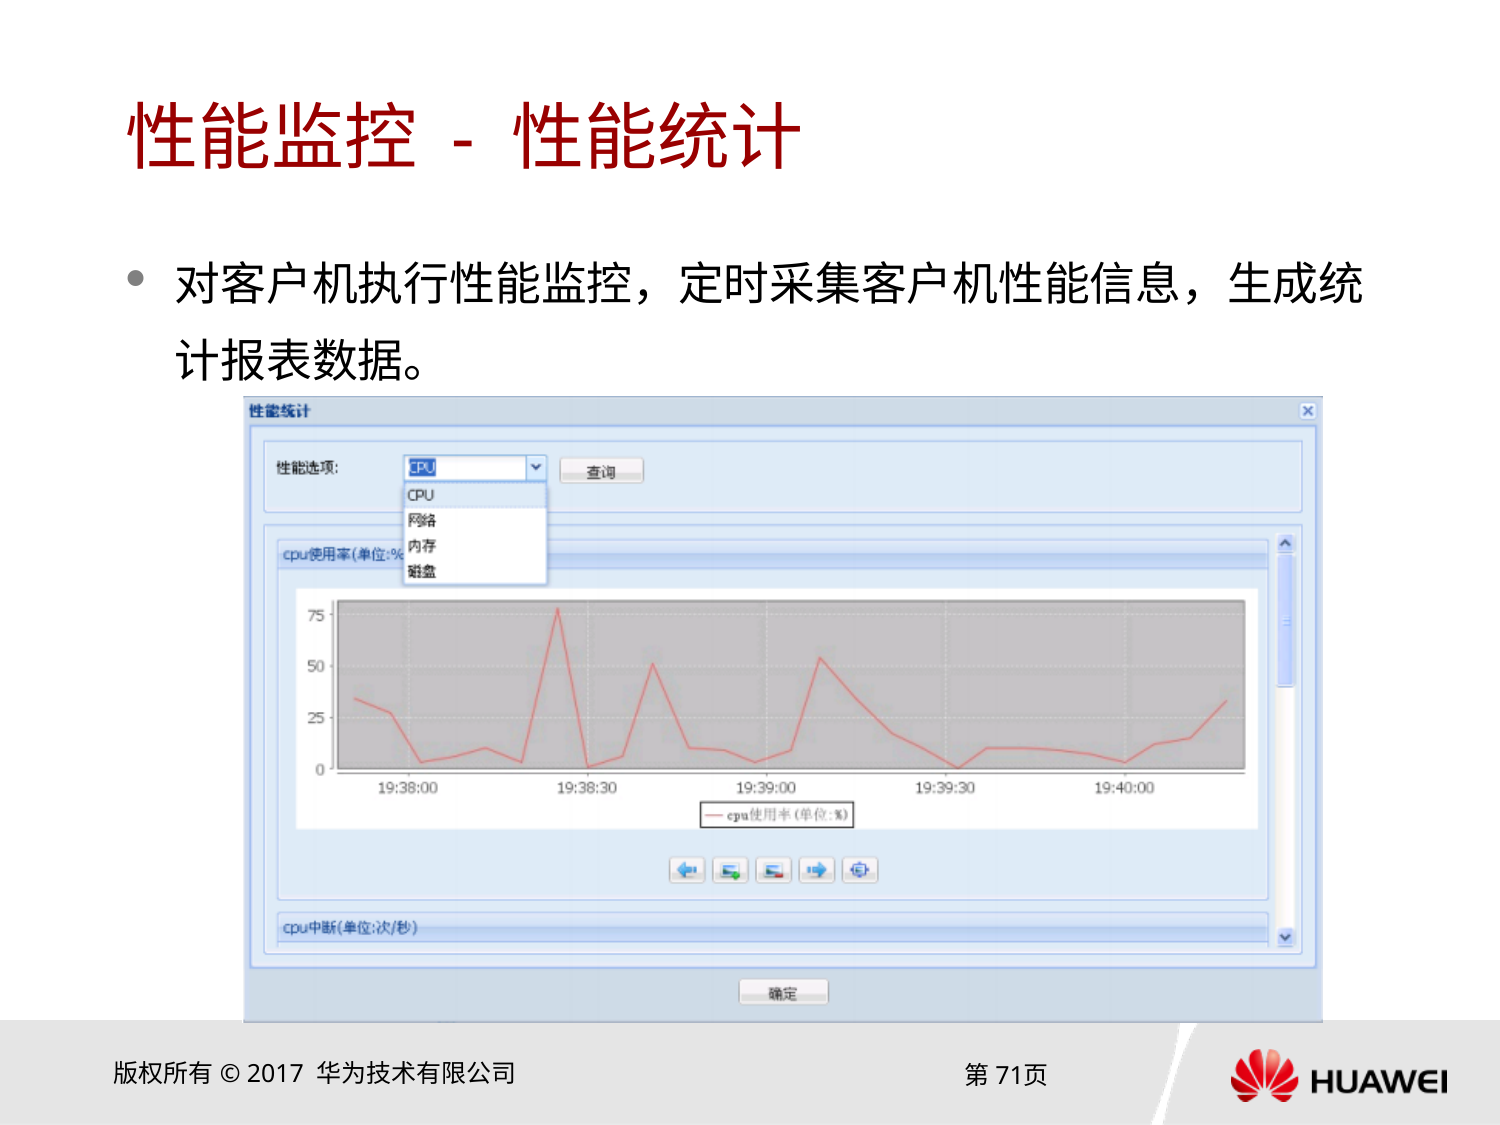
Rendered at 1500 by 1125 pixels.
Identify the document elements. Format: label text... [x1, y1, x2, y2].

title 性能监控 - 性能统计 [111, 63, 1412, 207]
picture [0, 396, 1500, 1125]
list 对客户机执行性能监控，定时采集客户机性能信息，生成统计报表数据。 [111, 225, 1412, 870]
